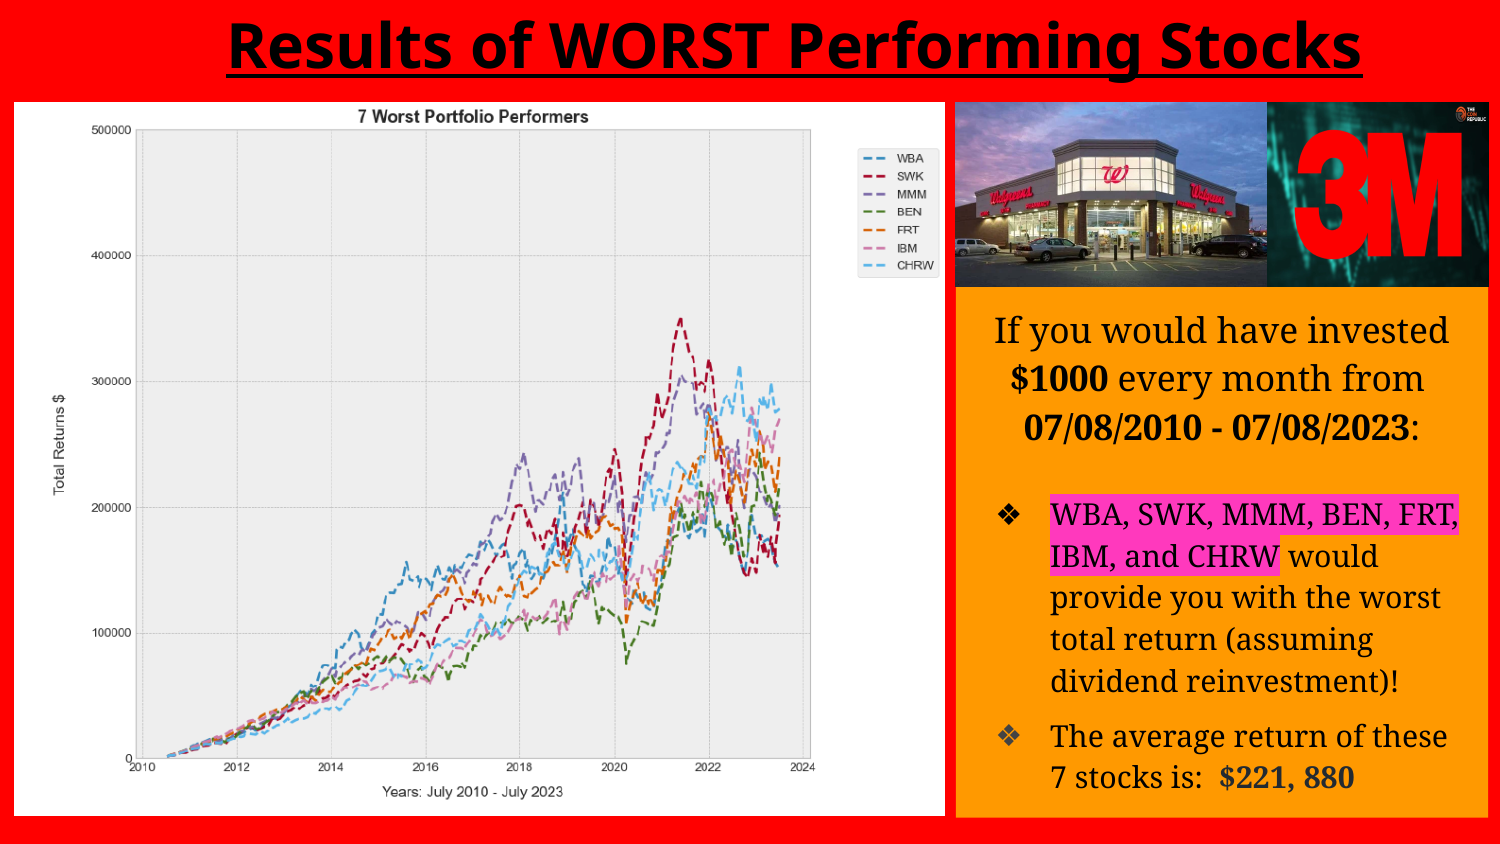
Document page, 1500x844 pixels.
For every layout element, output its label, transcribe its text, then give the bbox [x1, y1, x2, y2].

title Results of WORST Performing Stocks [197, 0, 1393, 96]
list If you would have invested $1000 every month from 07/08/2010 - 07/08/2023: WBA, SWK, MMM, BEN, FRT, IBM, and CHRW would provide you with the worst total return (assuming dividend reinvestment)! The average return of these 7 stocks is: $221, 880 [955, 293, 1489, 818]
picture [955, 102, 1489, 287]
picture [13, 102, 945, 816]
